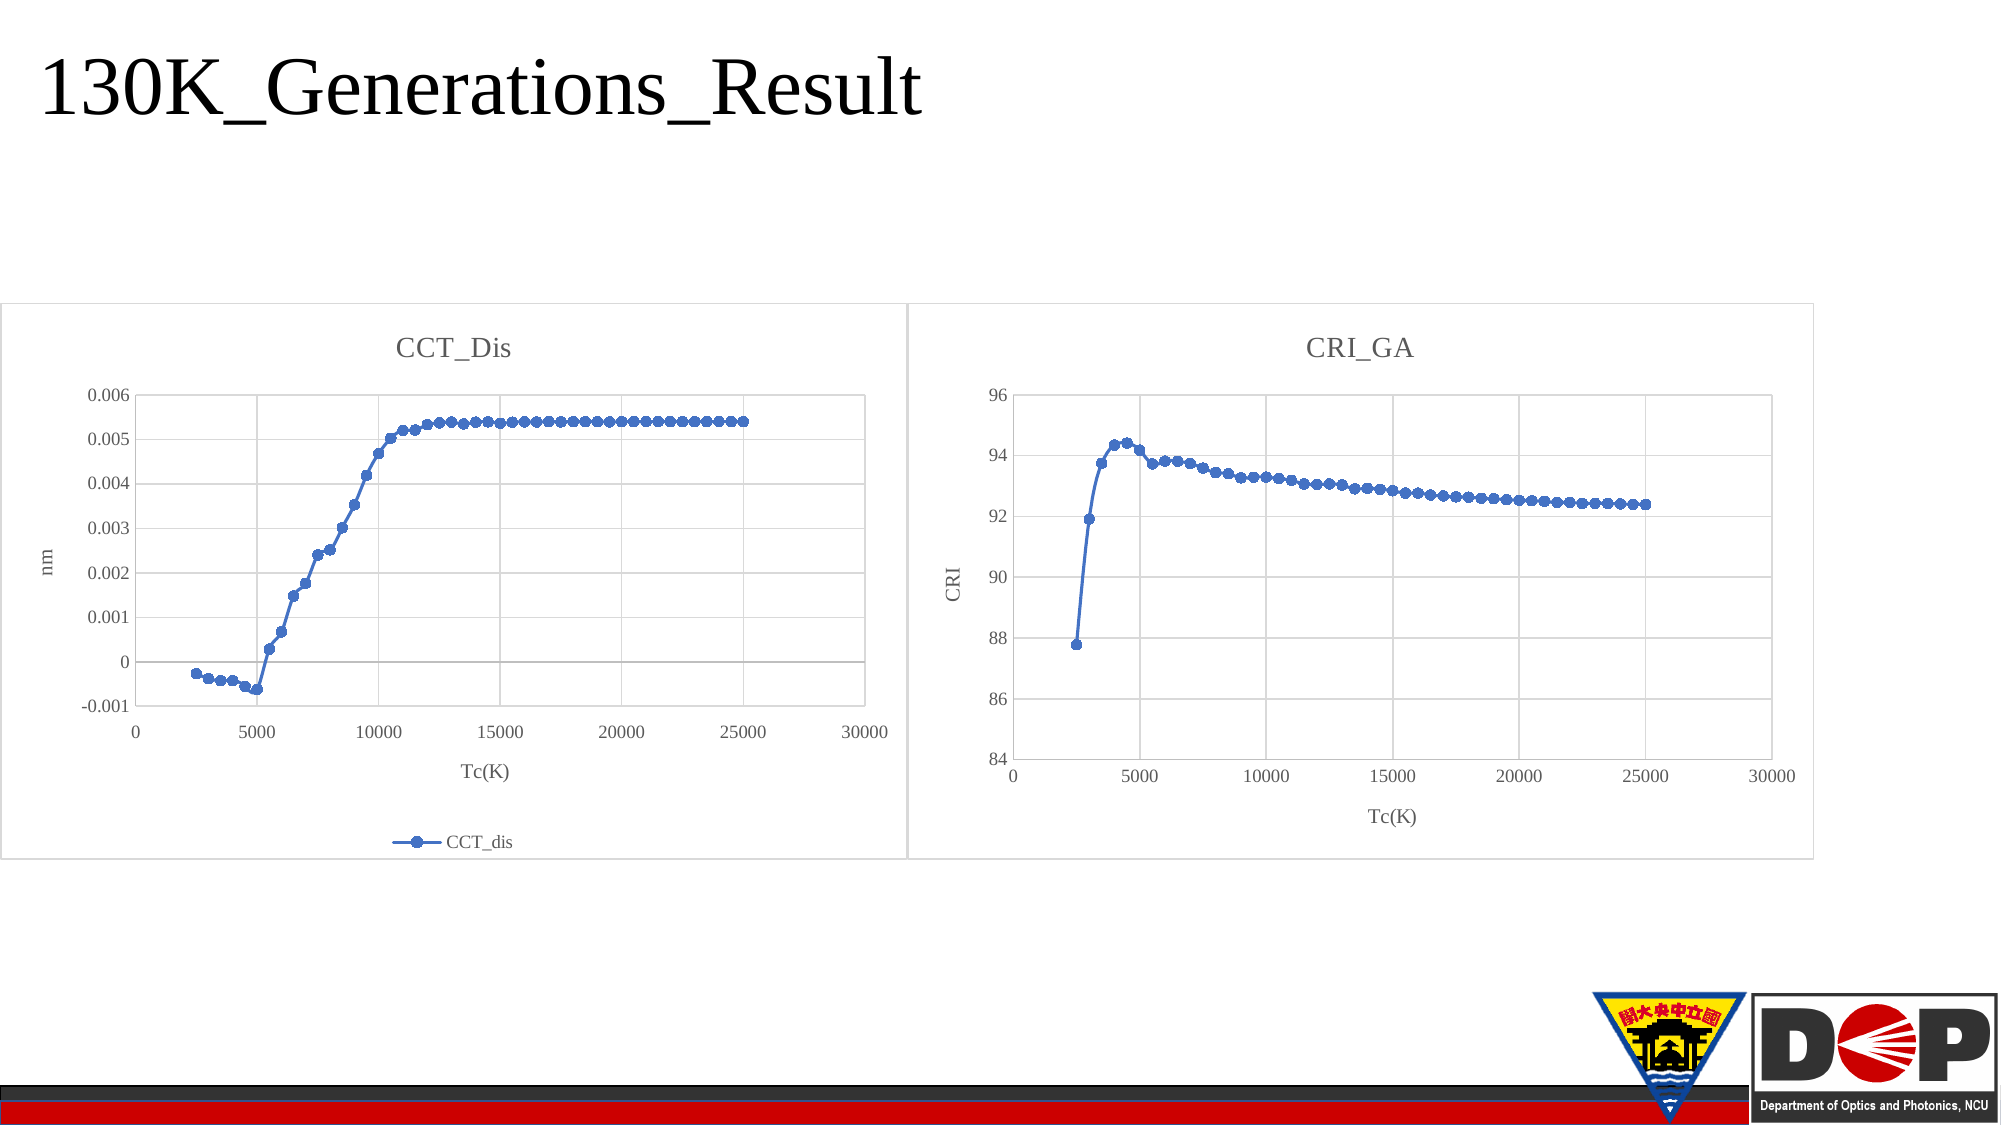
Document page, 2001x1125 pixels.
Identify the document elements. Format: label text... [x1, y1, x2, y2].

picture [1569, 903, 2000, 1125]
text_box 130K_Generations_Result [24, 24, 1016, 139]
chart [0, 302, 1815, 860]
